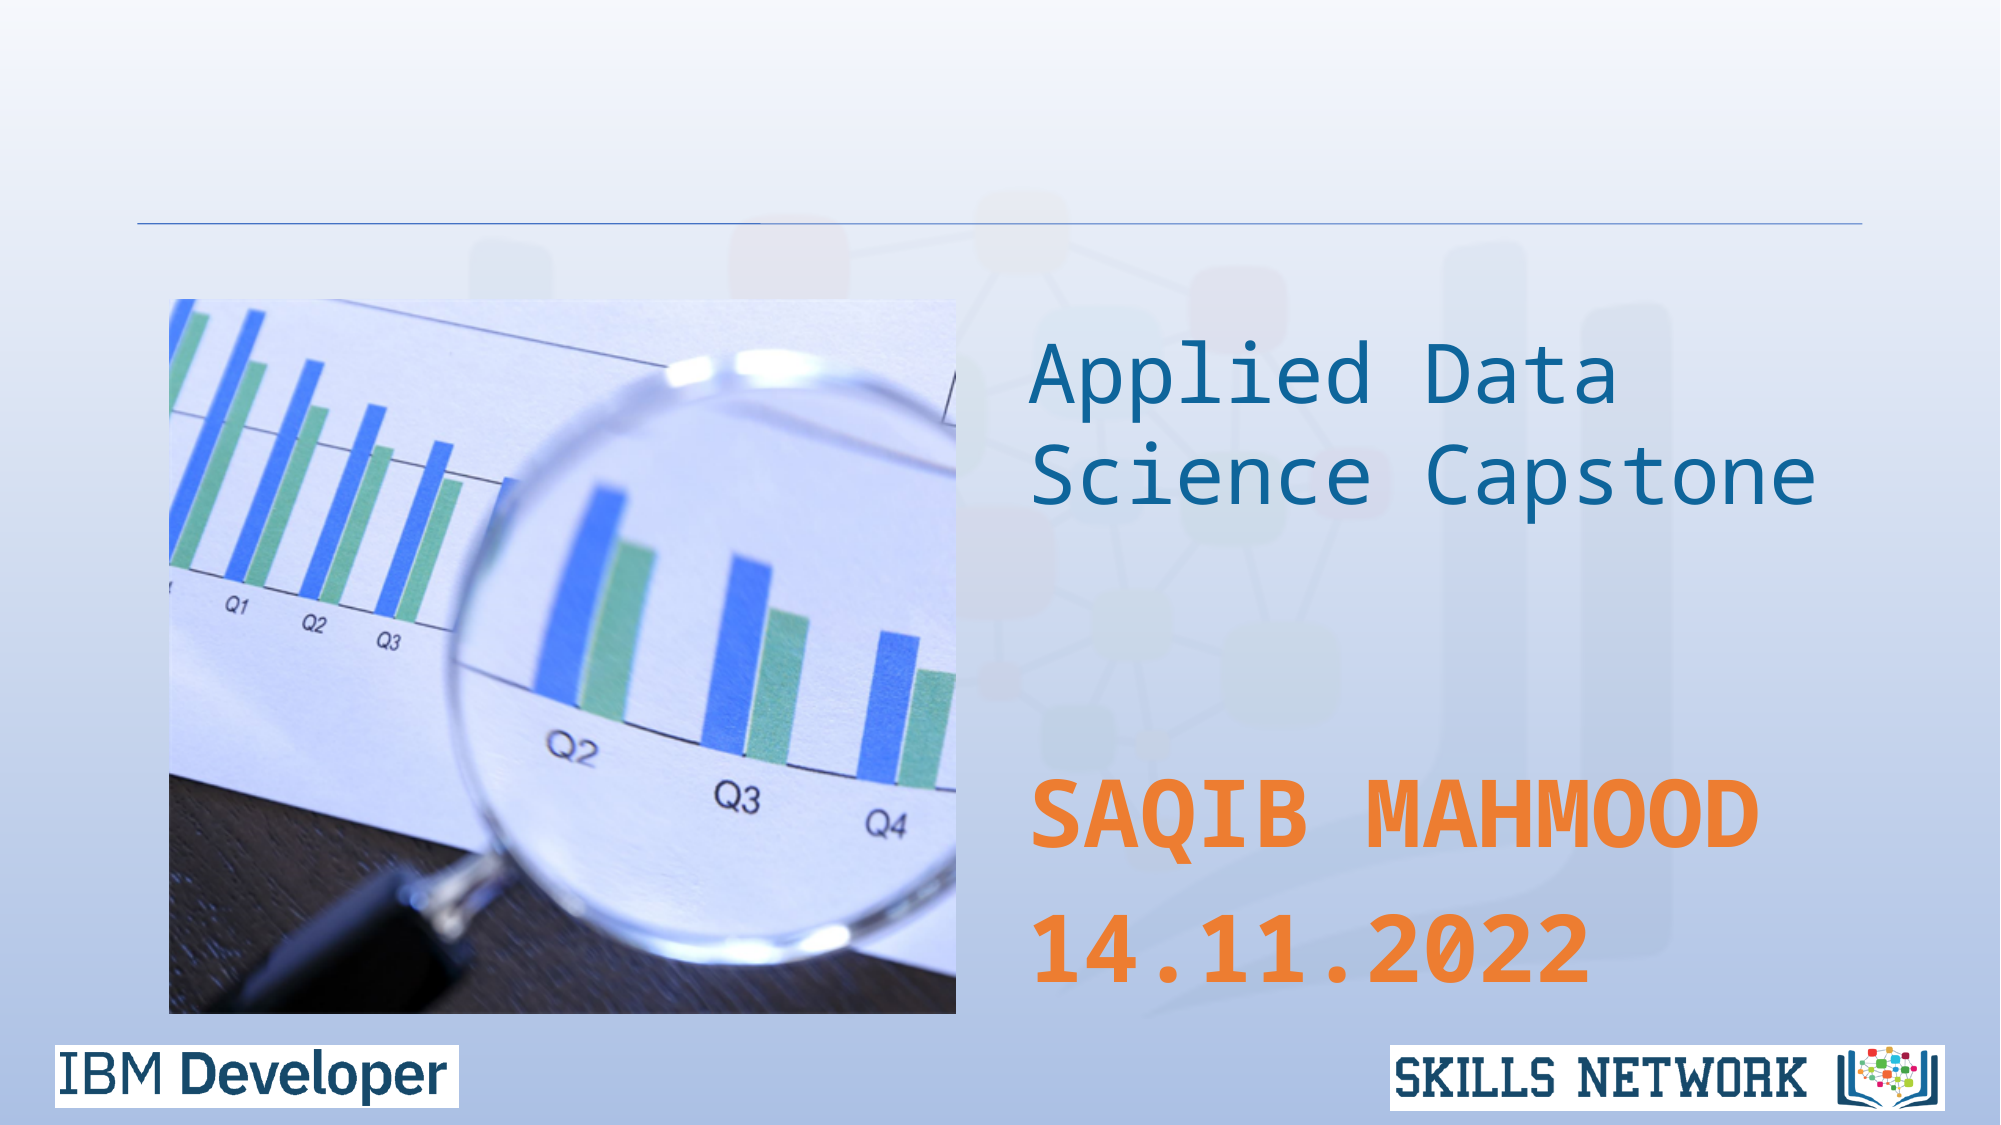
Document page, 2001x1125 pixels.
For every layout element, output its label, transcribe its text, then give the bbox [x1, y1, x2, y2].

title Applied Data Science Capstone [1012, 315, 1863, 533]
picture [1390, 1045, 1945, 1111]
picture [169, 299, 956, 1014]
picture [55, 1045, 459, 1108]
list SAQIB MAHMOOD 14.11.2022 [1012, 747, 1863, 1014]
